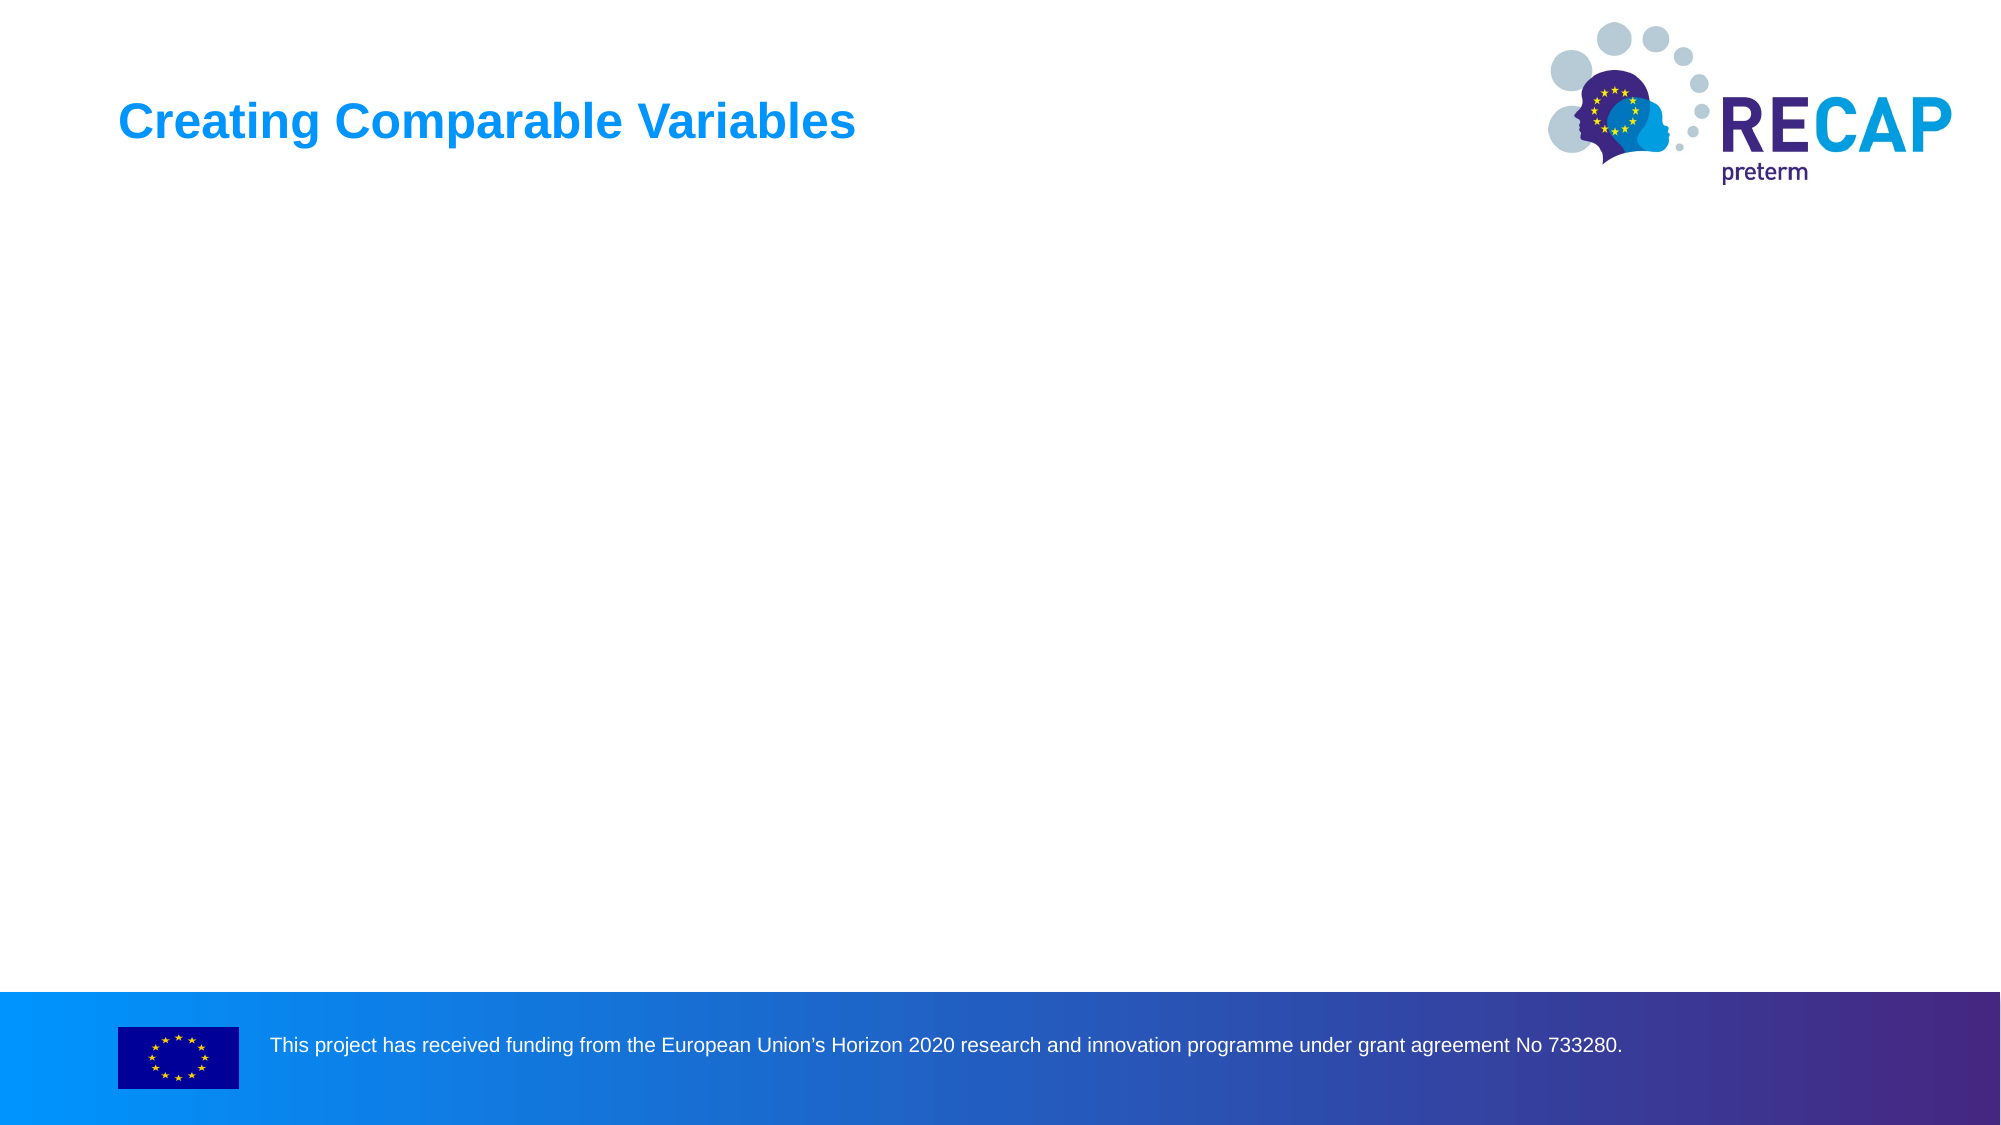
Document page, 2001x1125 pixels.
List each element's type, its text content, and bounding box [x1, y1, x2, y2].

picture [1547, 22, 1953, 185]
picture [118, 1027, 239, 1089]
title Creating Comparable Variables [118, 88, 1592, 237]
